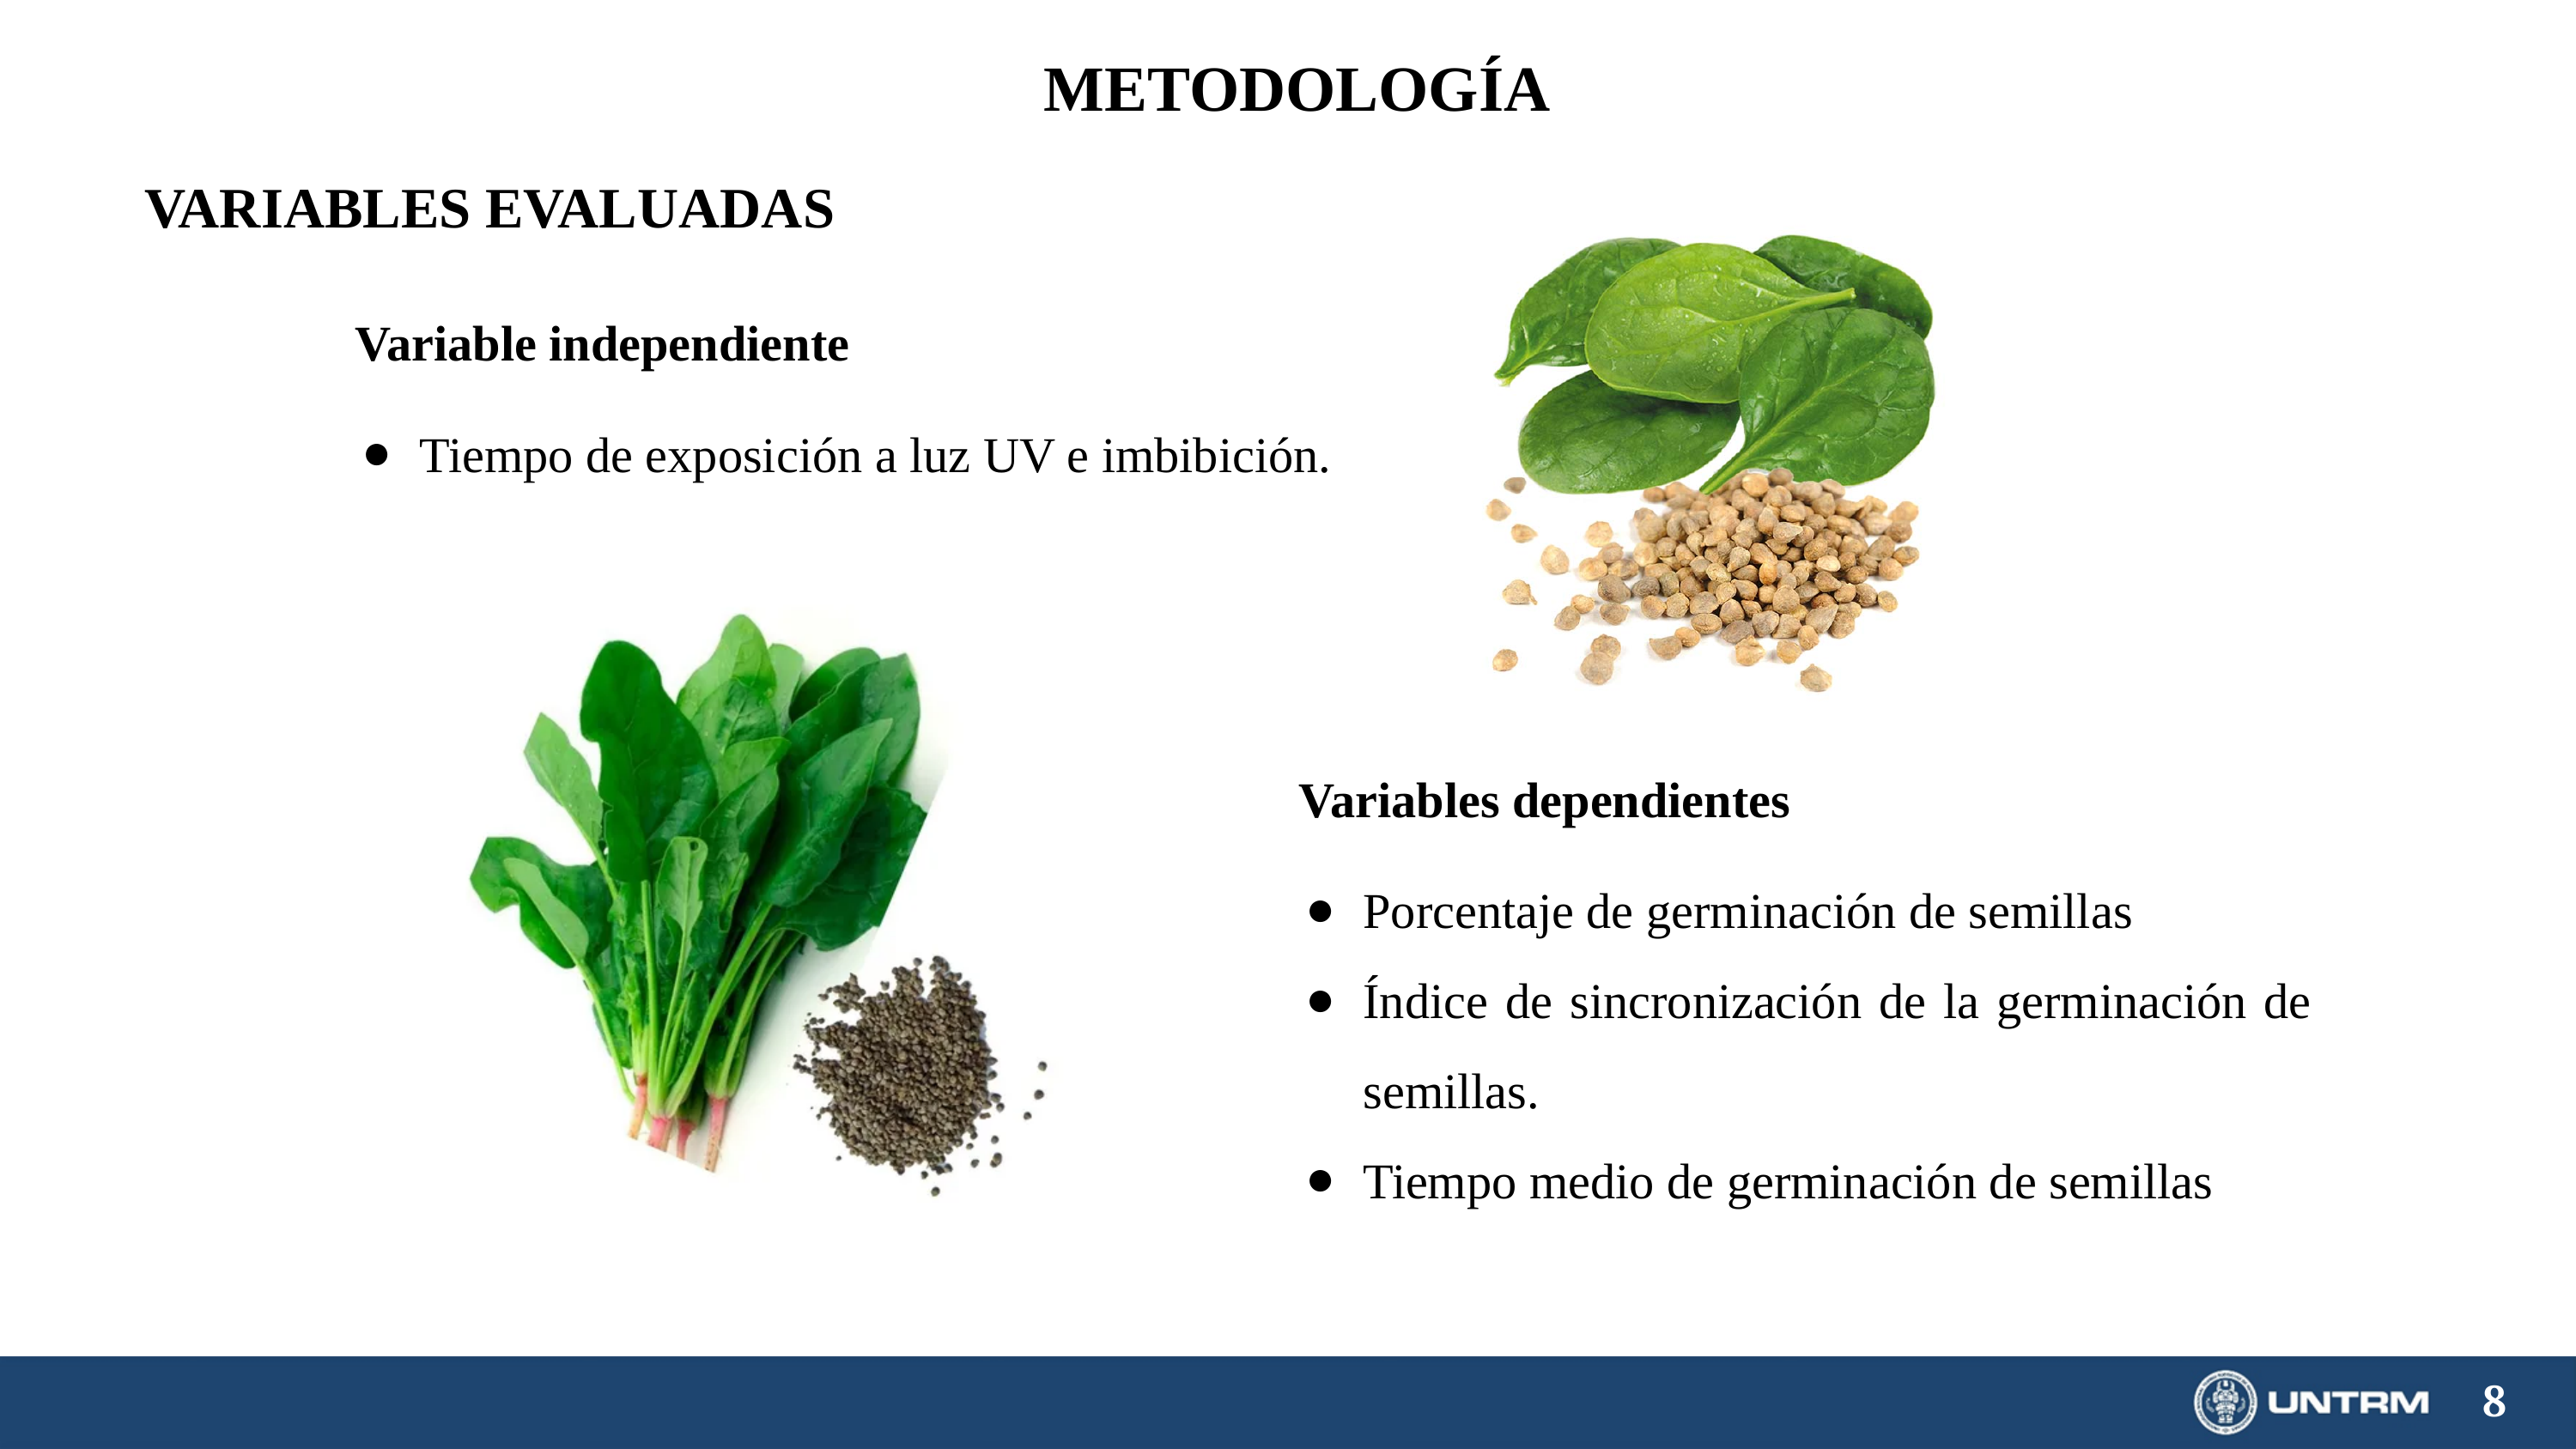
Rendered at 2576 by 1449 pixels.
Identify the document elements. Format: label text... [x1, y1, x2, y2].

text_box Variables dependientes Porcentaje de germinación de semillas Índice de sincronización de la germinación de semillas. Tiempo medio de germinación de semillas [1285, 724, 2325, 1222]
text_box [0, 1356, 2576, 1449]
picture [435, 576, 1080, 1229]
picture [1400, 156, 1979, 724]
text_box VARIABLES EVALUADAS [131, 124, 1145, 253]
text_box Variable independiente Tiempo de exposición a luz UV e imbibición. [342, 274, 1396, 489]
text_box METODOLOGÍA [1030, 0, 1609, 137]
